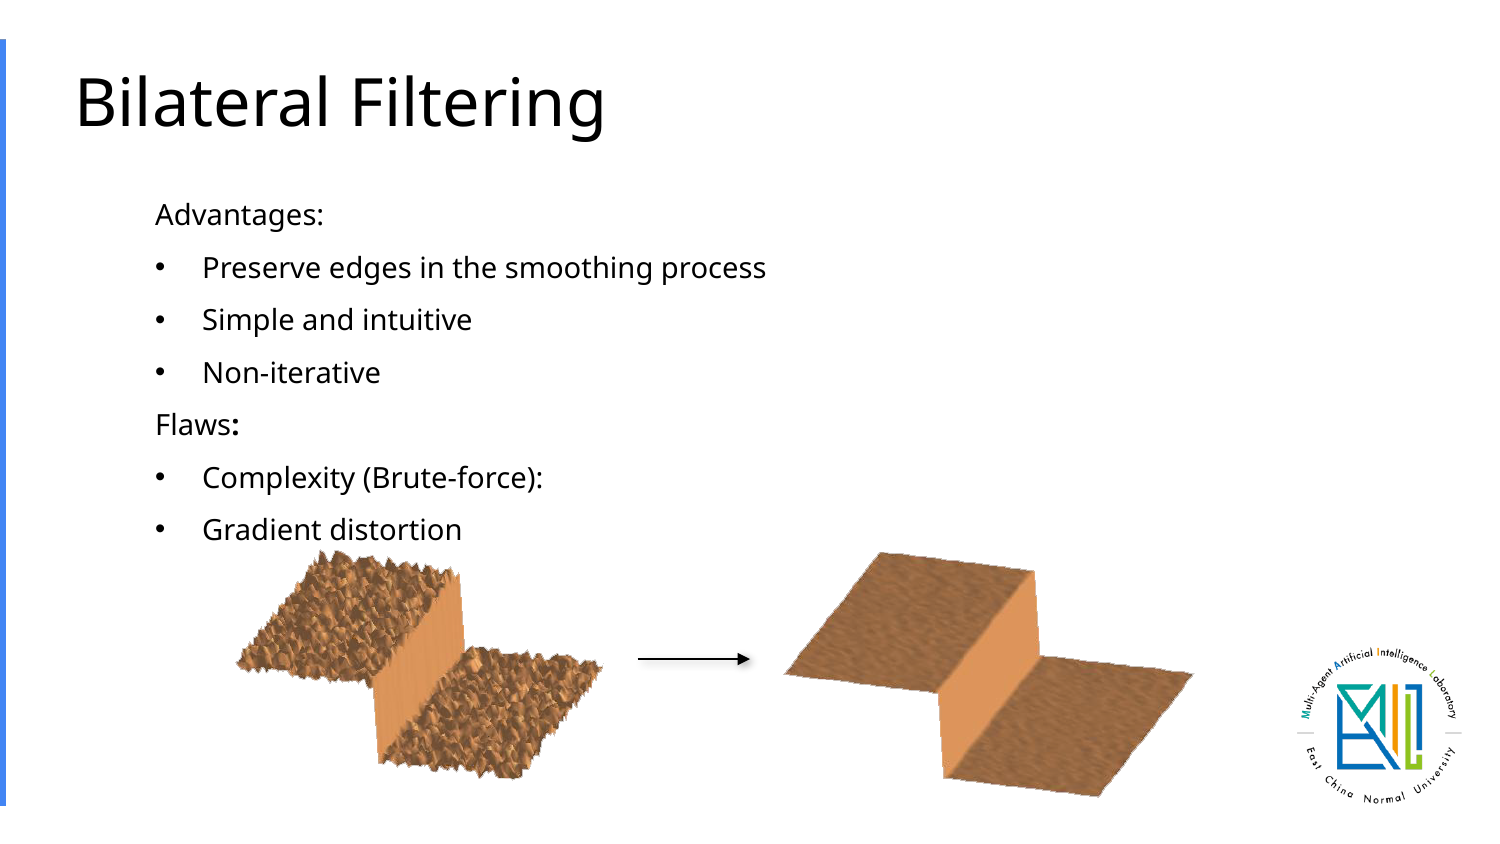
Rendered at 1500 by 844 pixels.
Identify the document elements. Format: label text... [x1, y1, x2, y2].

text_box Bilateral Filtering [74, 59, 609, 140]
picture [0, 38, 6, 806]
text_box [212, 521, 1212, 806]
picture [1237, 584, 1500, 844]
